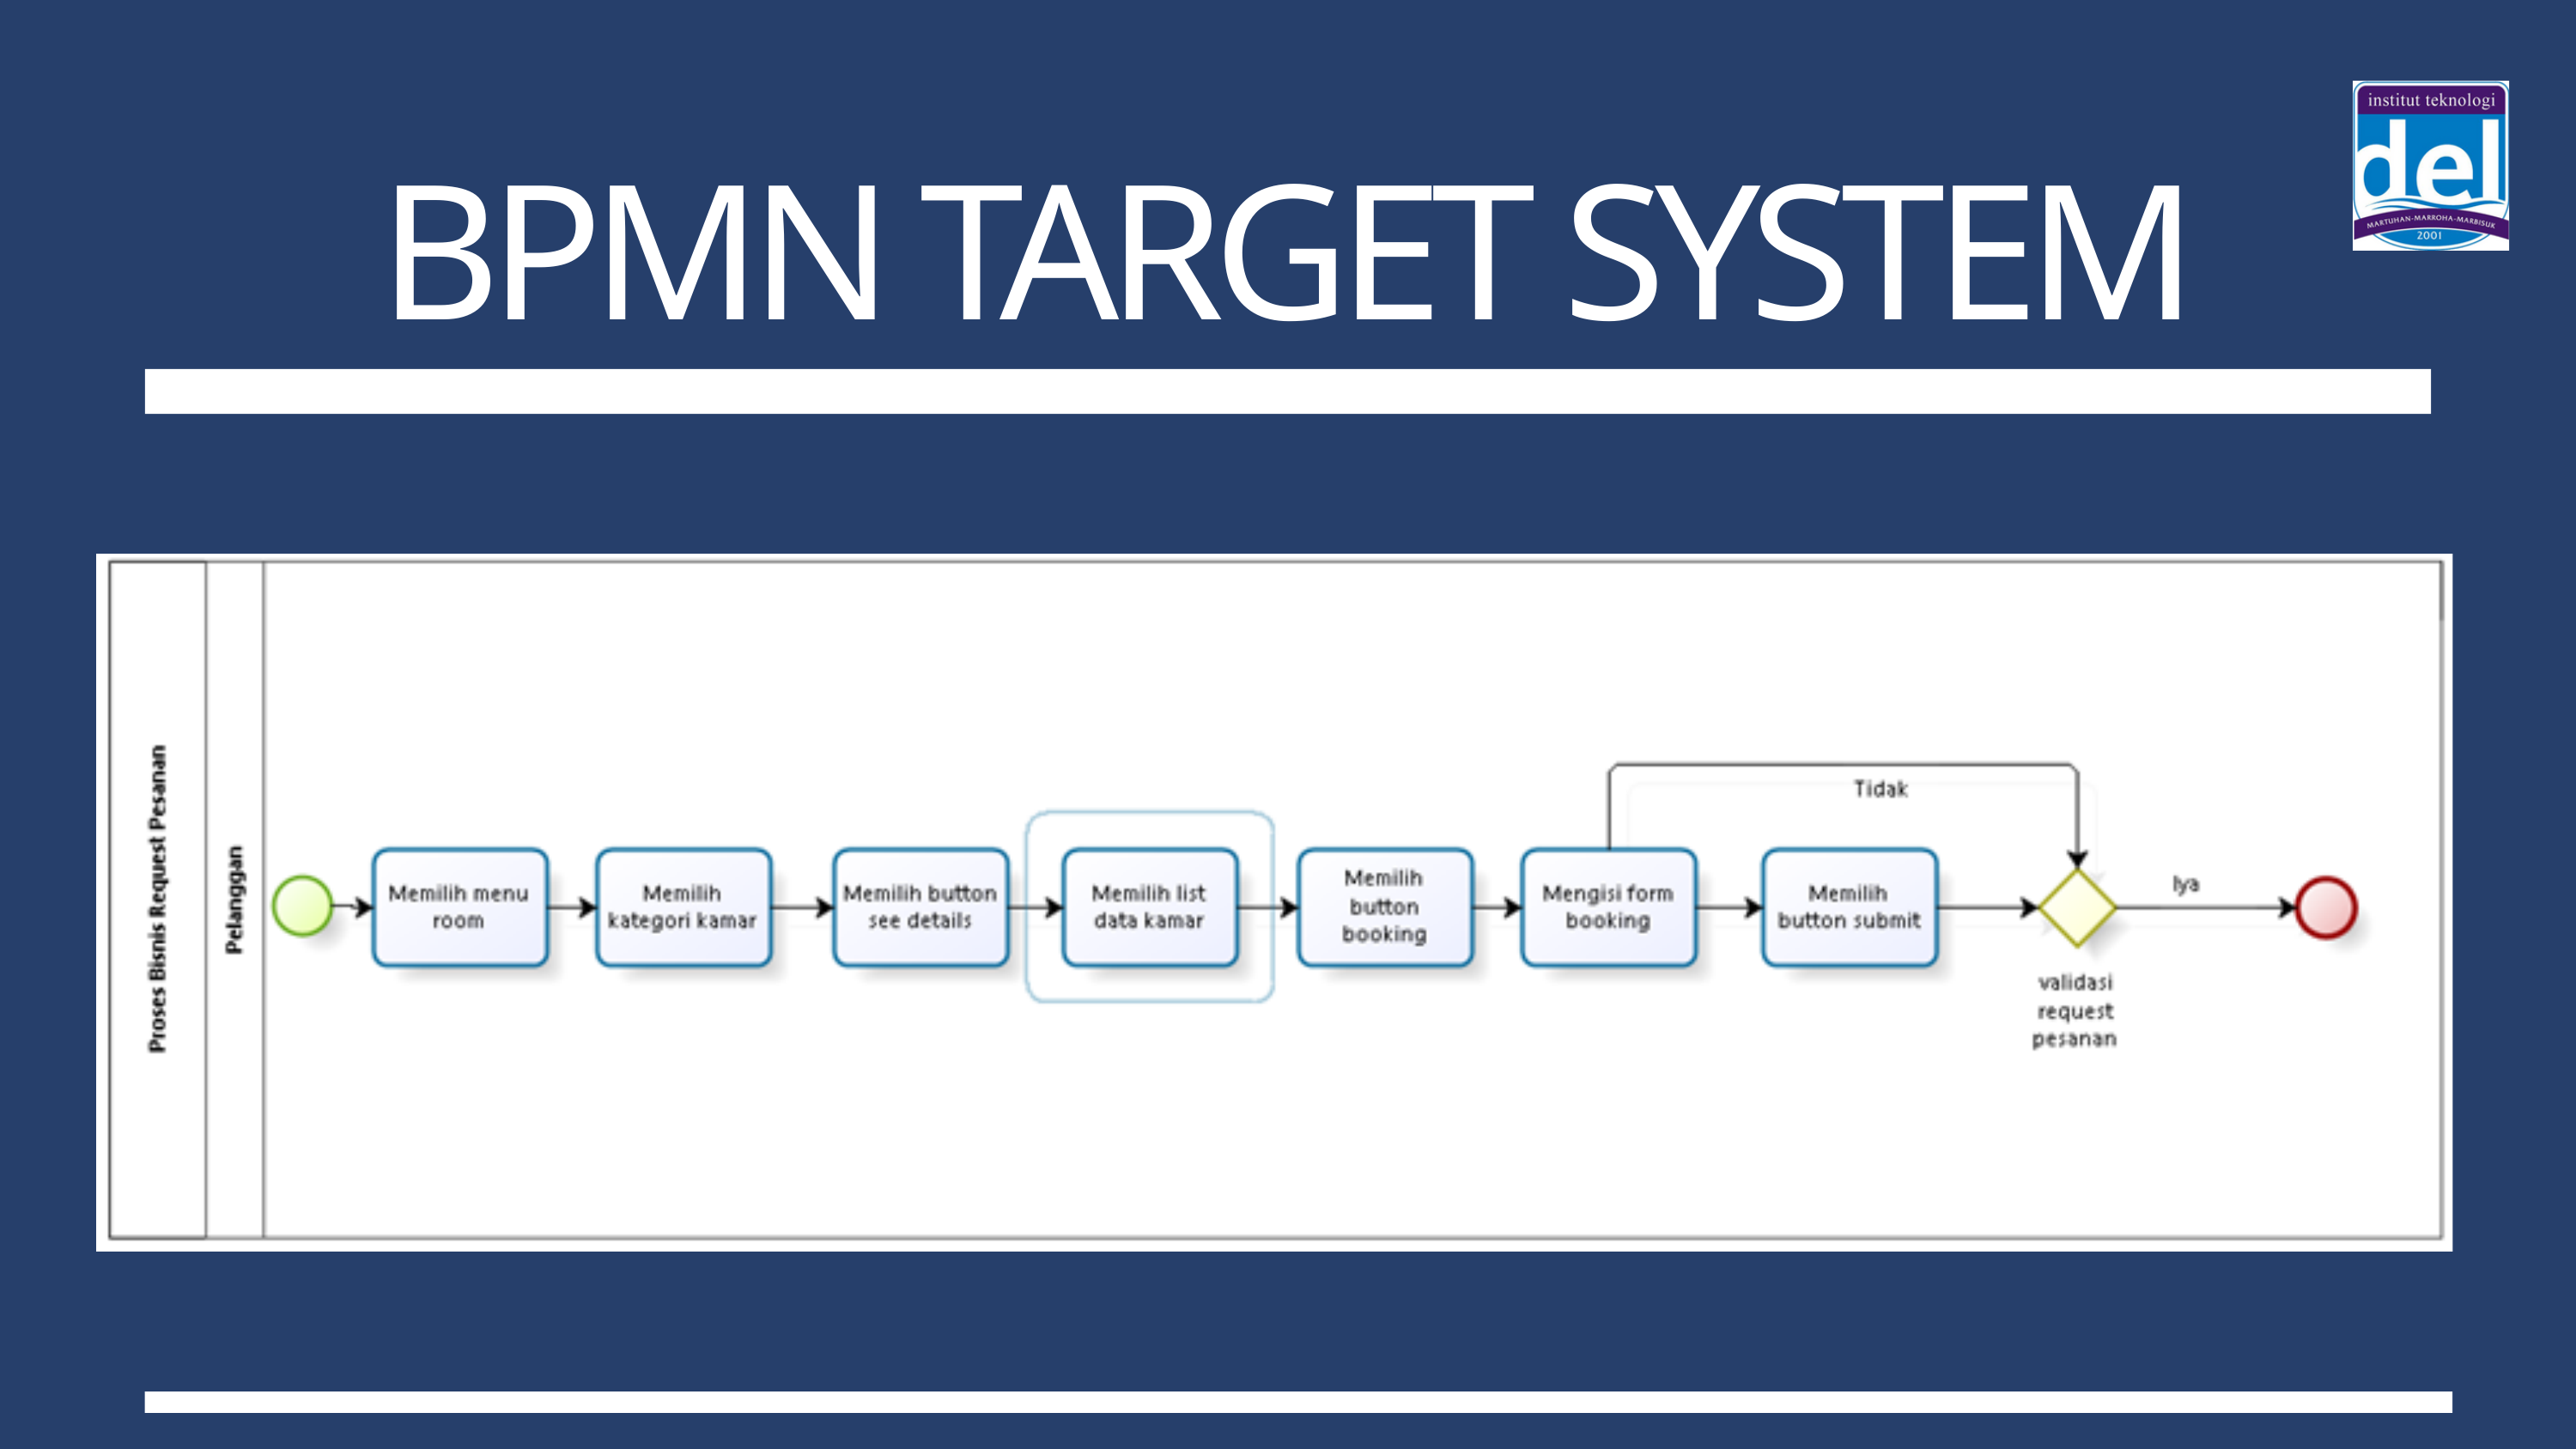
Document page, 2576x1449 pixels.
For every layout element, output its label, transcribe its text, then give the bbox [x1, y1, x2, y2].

text_box [96, 554, 2453, 1252]
text_box [144, 368, 2432, 415]
text_box [144, 1391, 2453, 1413]
text_box [2353, 81, 2510, 251]
text_box BPMN TARGET SYSTEM [0, 185, 2576, 358]
